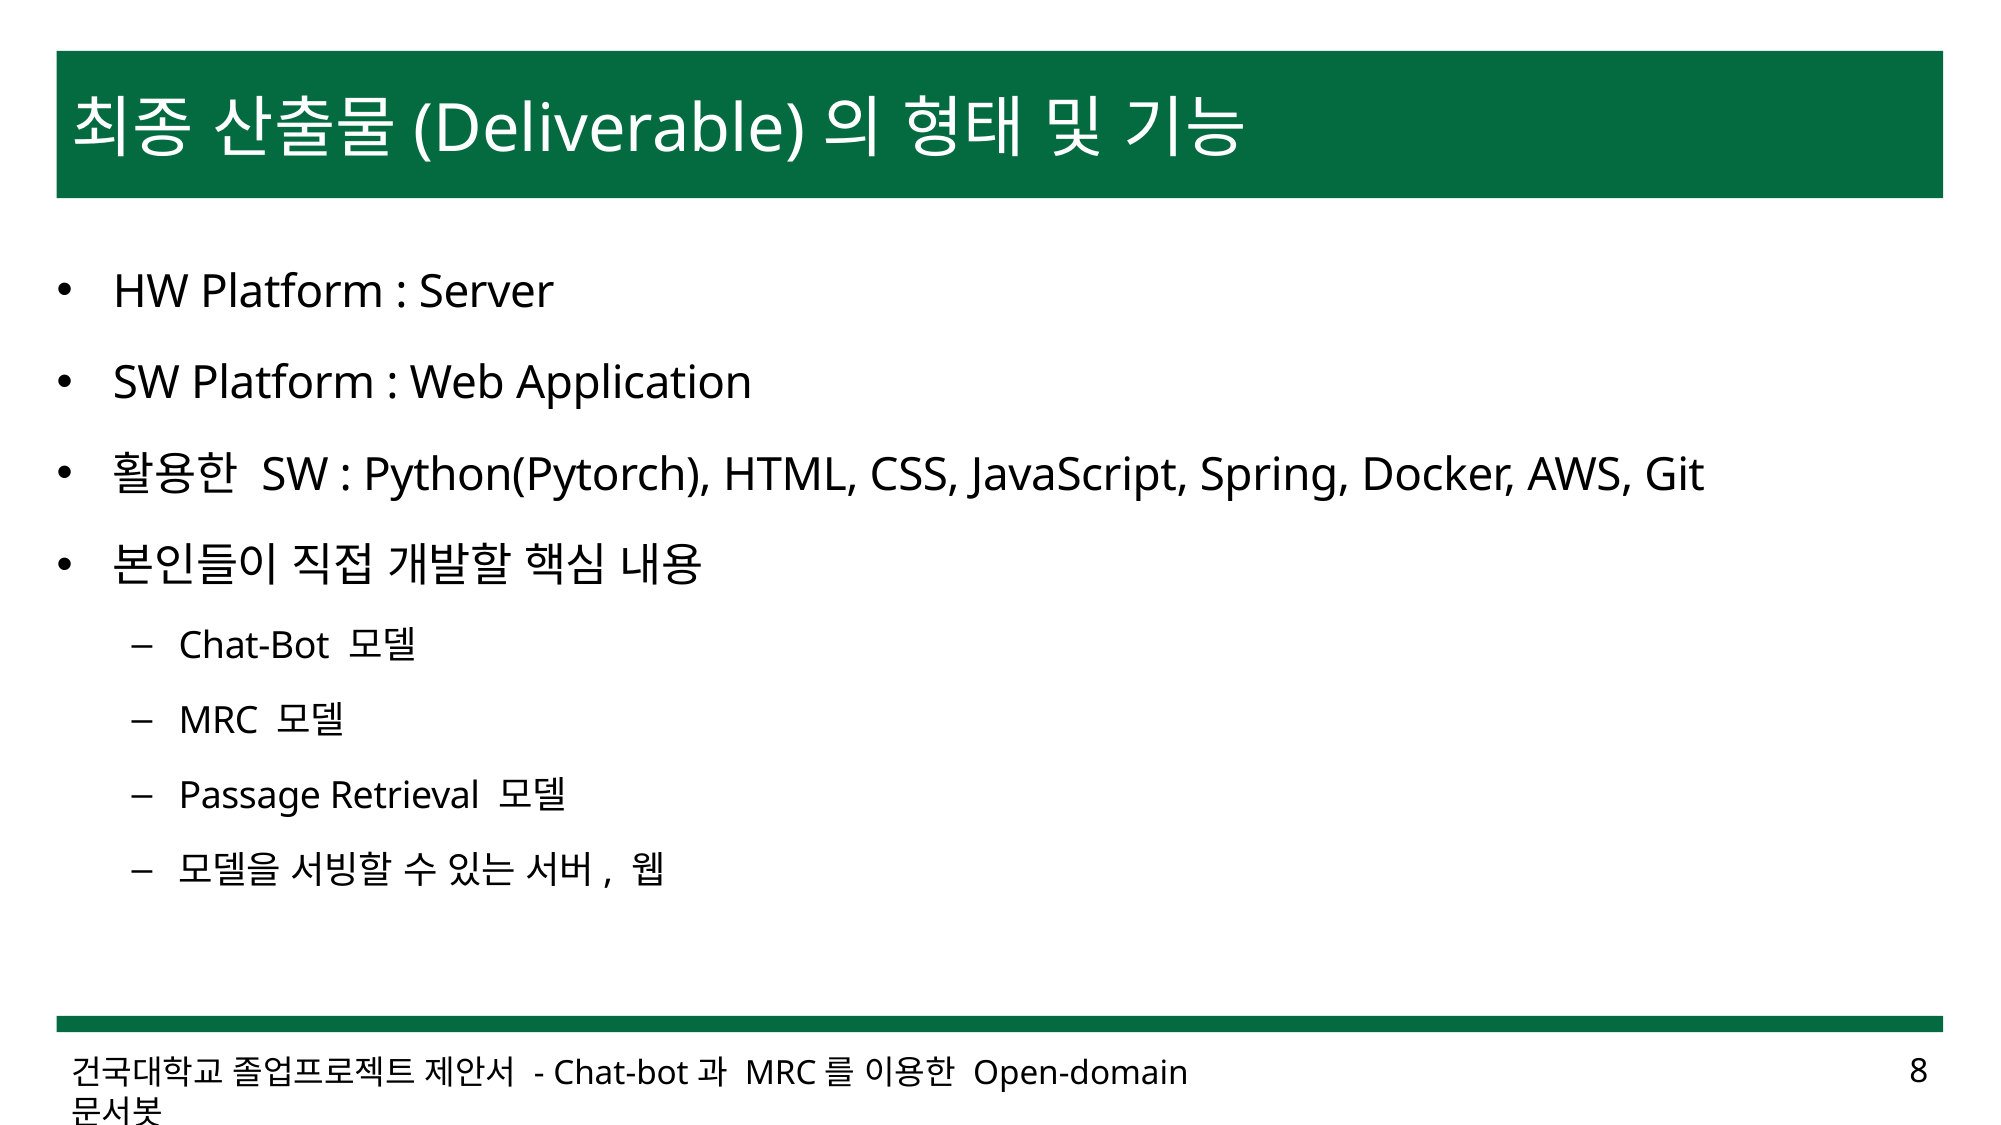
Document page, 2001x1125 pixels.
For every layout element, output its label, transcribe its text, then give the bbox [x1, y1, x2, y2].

text_box 건국대학교 졸업프로젝트 제안서 - Chat-bot과 MRC를 이용한 Open-domain 문서봇 [56, 1043, 1249, 1125]
text_box HW Platform : Server SW Platform : Web Application 활용한 SW : Python(Pytorch), HTML, CSS, JavaScript, Spring, Docker, AWS, Git 본인들이 직접 개발할 핵심 내용 Chat-Bot 모델 MRC 모델 Passage Retrieval 모델 모델을 서빙할 수 있는 서버, 웹 [56, 226, 1944, 965]
text_box [56, 1015, 1944, 1033]
slide_number 8 [1850, 1043, 1944, 1100]
text_box 최종 산출물(Deliverable)의 형태 및 기능 [56, 50, 1944, 199]
